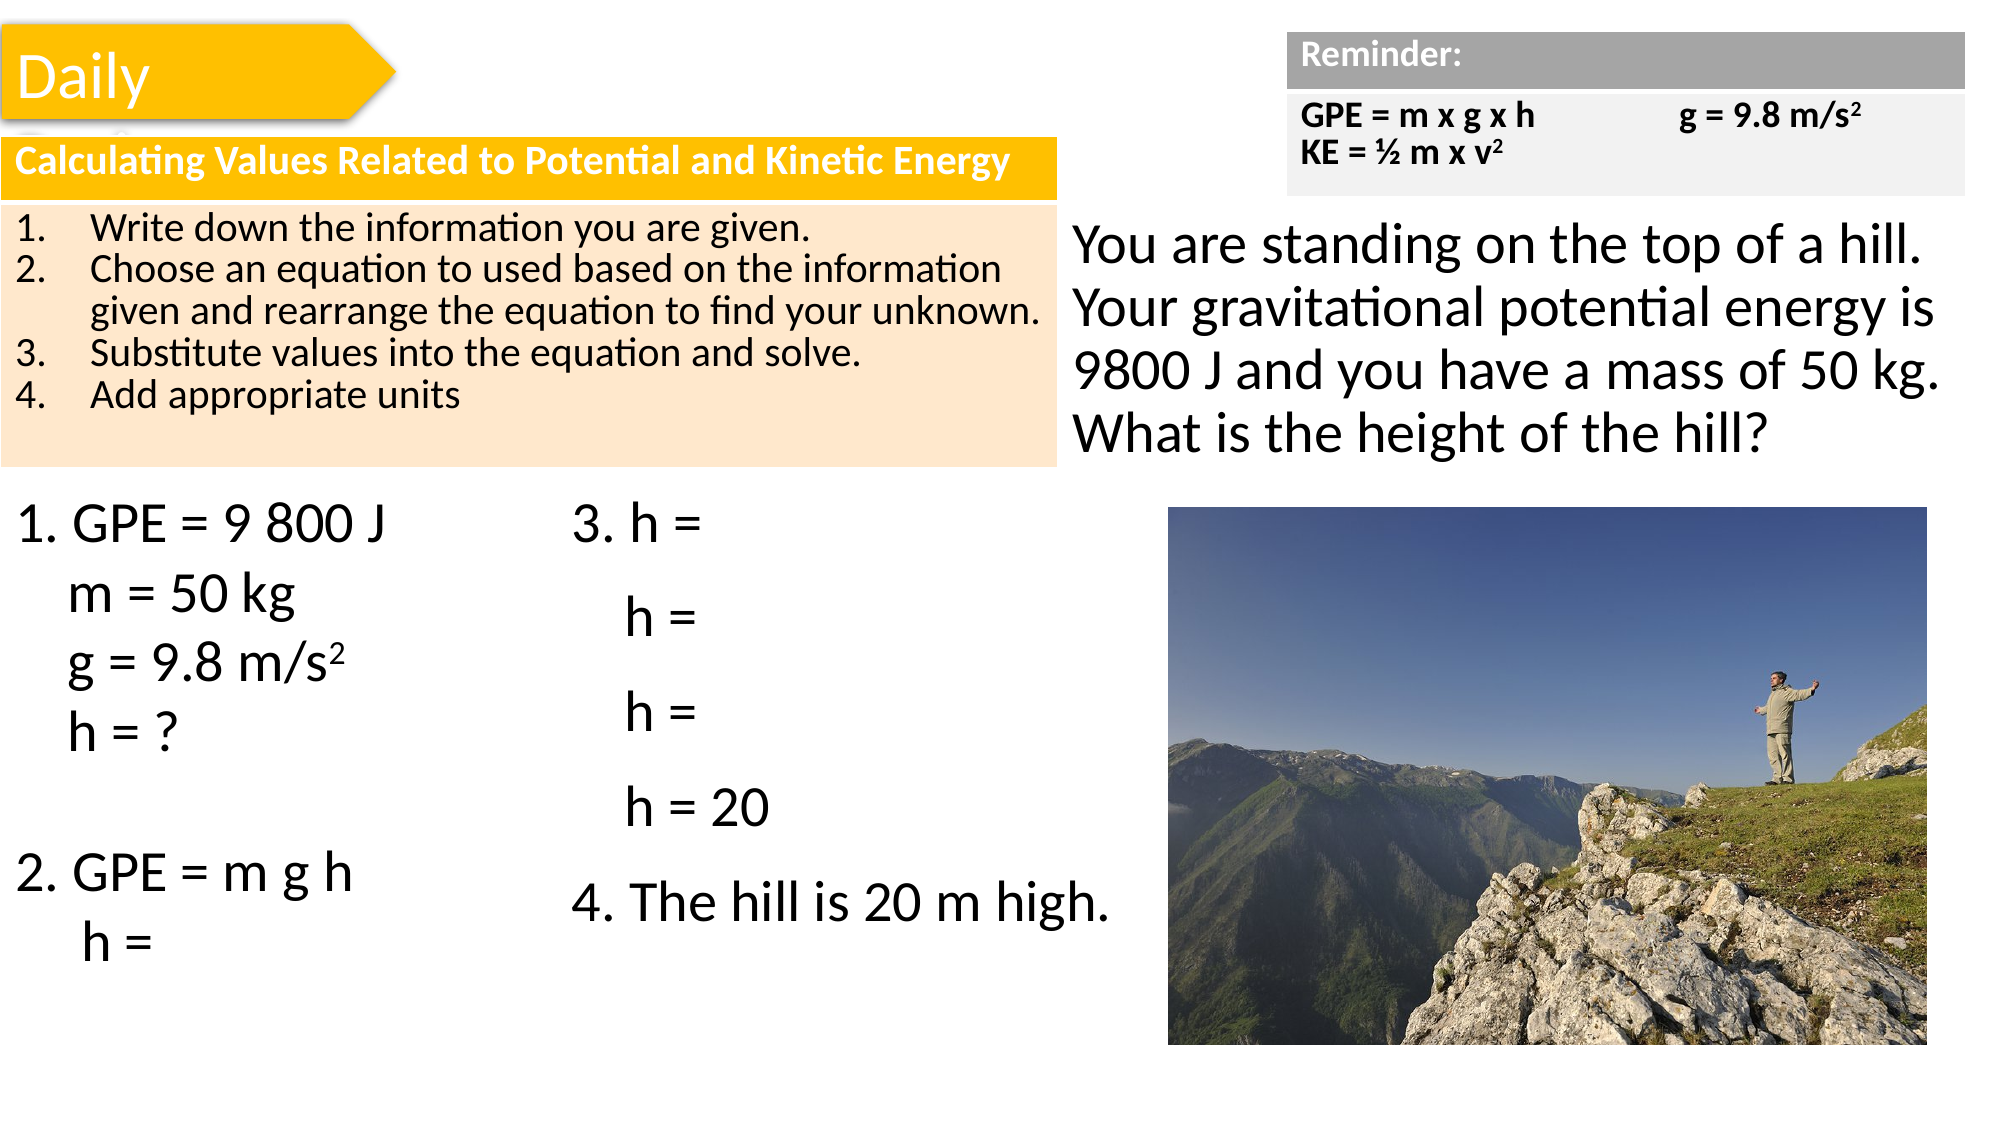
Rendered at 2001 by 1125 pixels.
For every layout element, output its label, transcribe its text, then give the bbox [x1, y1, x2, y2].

picture [1168, 507, 1927, 1045]
text_box Daily Review [1, 24, 397, 119]
table_header Calculating Values Related to Potential and Kinetic Energy [1, 137, 1057, 200]
table_cell Write down the information you are given. Choose an equation to used based on the information given and rearrange the equation to find your unknown. Substitute values into the equation and solve. Add appropriate units [1, 205, 1057, 467]
table_header Reminder: [1287, 32, 1965, 89]
table_cell GPE = m x g x h g = 9.8 m/s2 KE = ½ m x v2 [1287, 94, 1965, 196]
text_box You are standing on the top of a hill. Your gravitational potential energy is 9800 J and you have a mass of 50 kg. What is the height of the hill? [1059, 205, 2000, 461]
